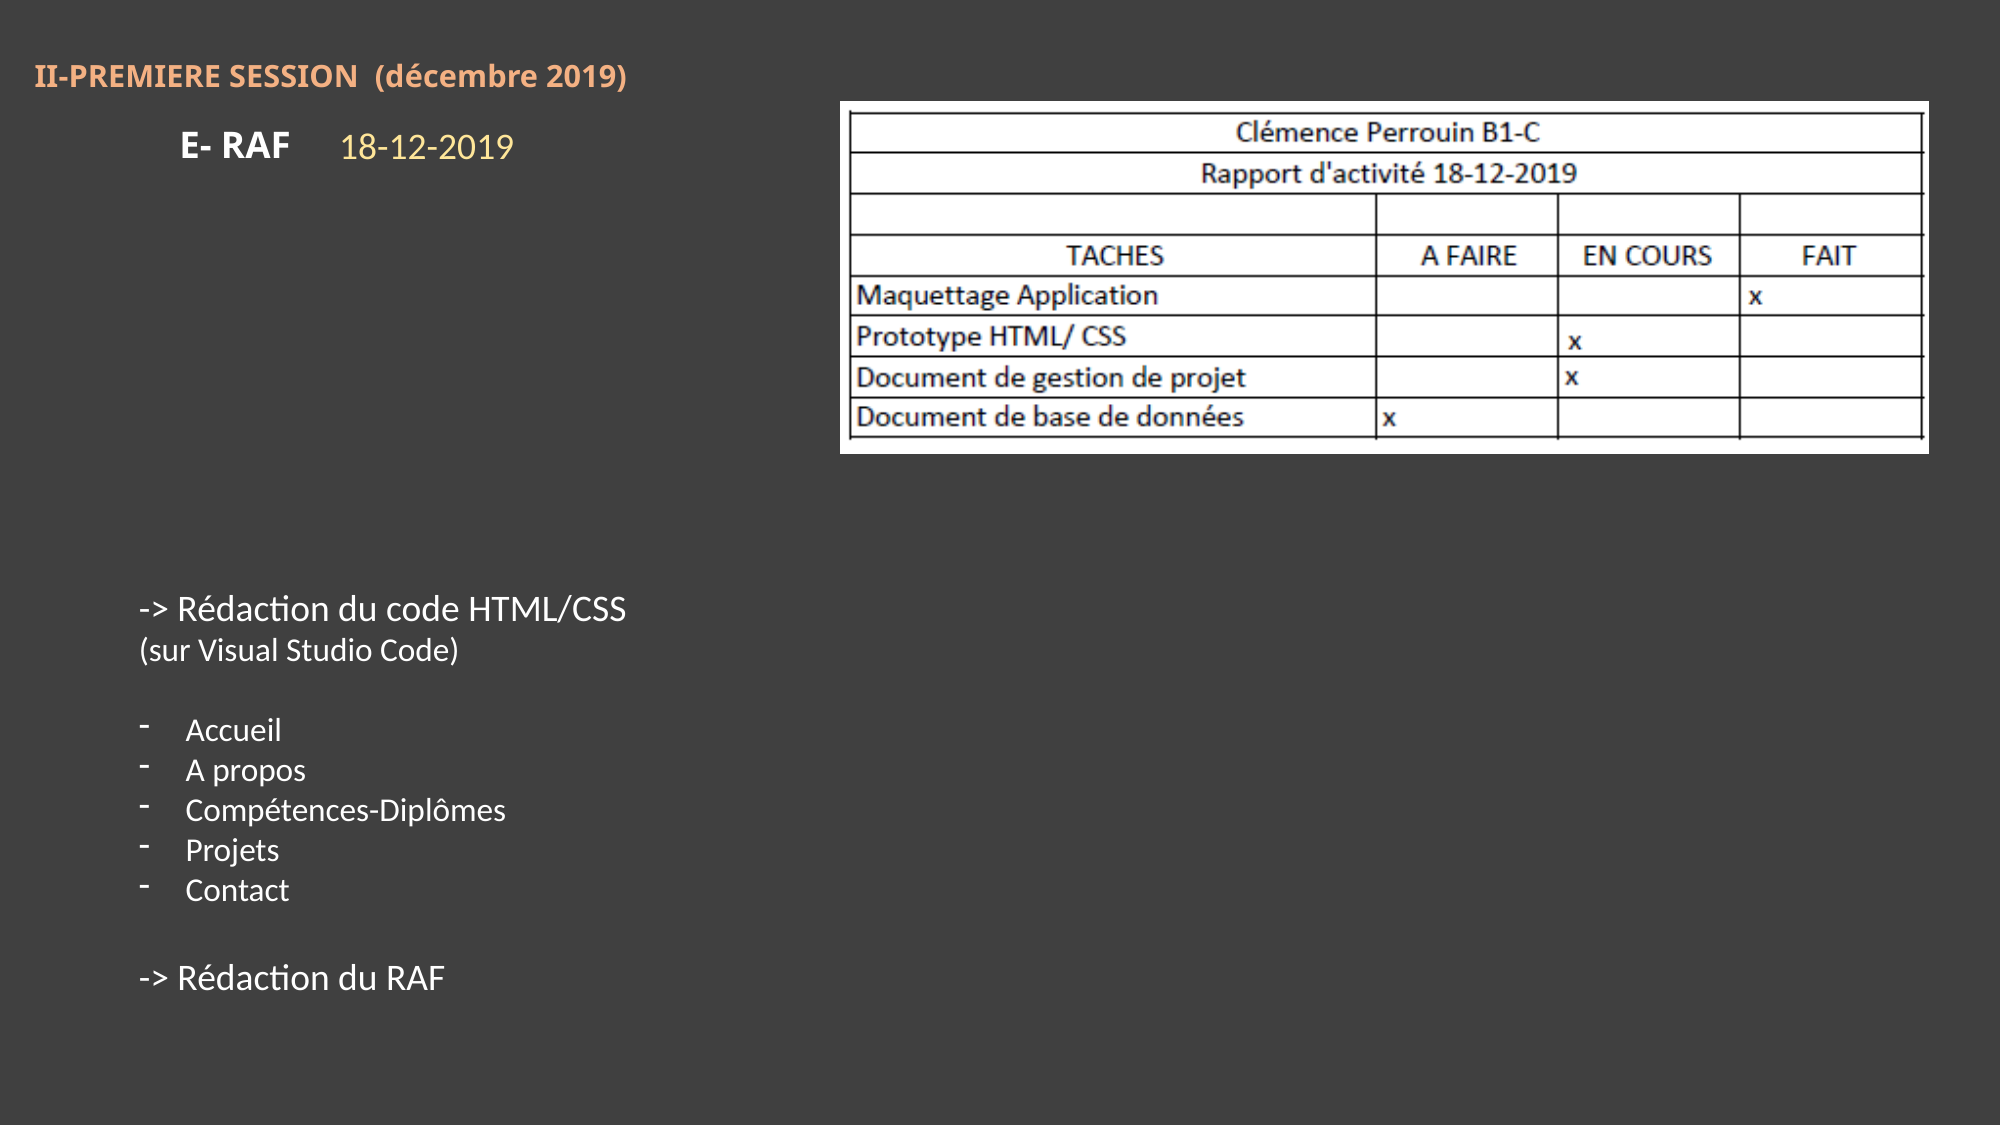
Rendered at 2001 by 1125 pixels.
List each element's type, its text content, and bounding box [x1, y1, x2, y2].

picture [840, 101, 1929, 454]
text_box -> Rédaction du code HTML/CSS (sur Visual Studio Code) Accueil A propos Compétences-Diplômes Projets Contact -> Rédaction du RAF [123, 576, 1403, 1006]
text_box E- RAF [74, 119, 324, 174]
text_box 18-12-2019 [324, 114, 530, 175]
text_box II-PREMIERE SESSION (décembre 2019) [16, 31, 645, 102]
